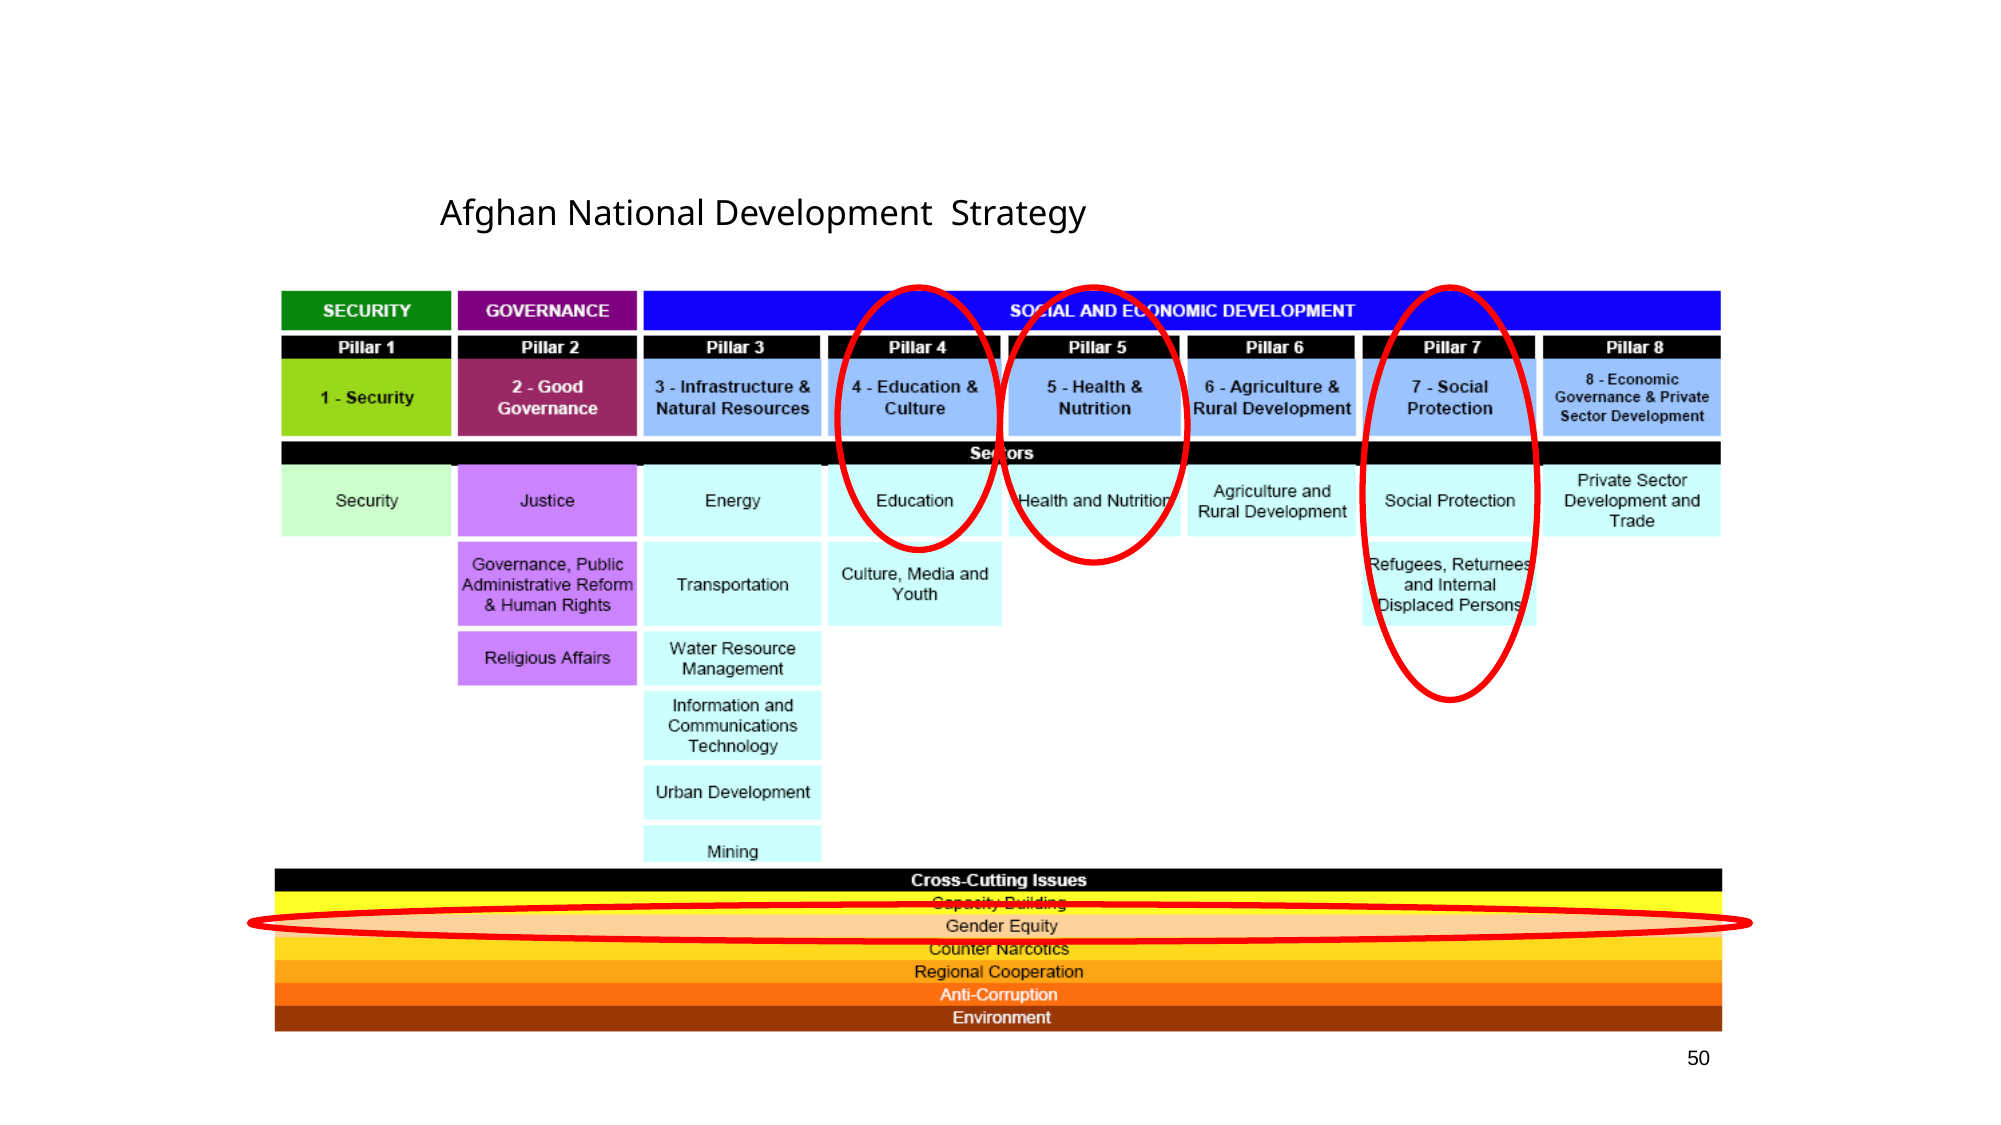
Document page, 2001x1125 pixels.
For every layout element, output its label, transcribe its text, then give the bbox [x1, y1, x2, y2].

picture [271, 287, 1725, 1037]
text_box [1725, 918, 1750, 928]
text_box [249, 918, 271, 928]
text_box 50 [1412, 1037, 1725, 1113]
title Afghan National Development Strategy [425, 187, 1638, 241]
